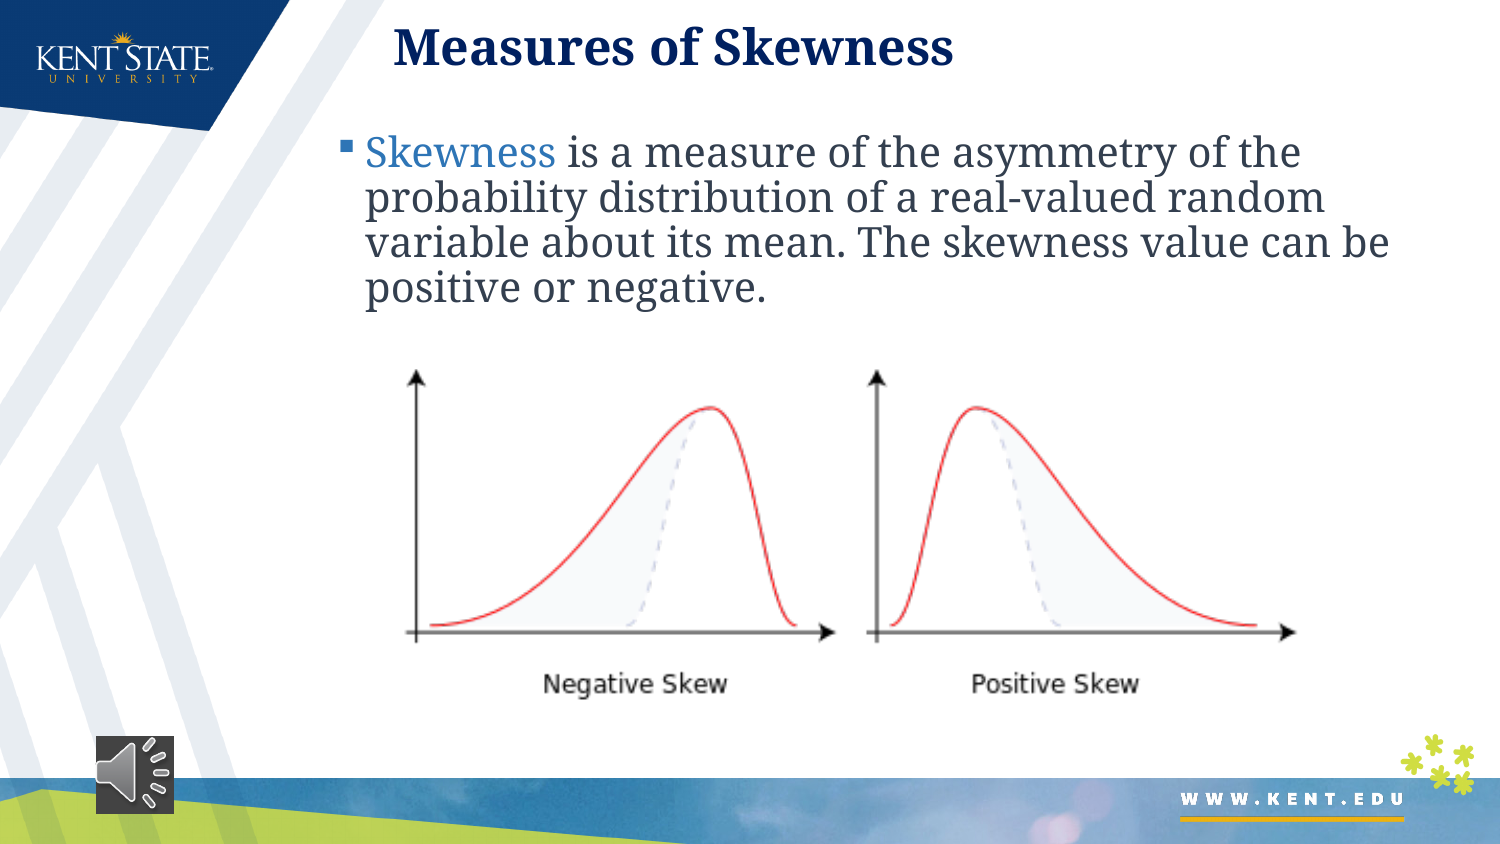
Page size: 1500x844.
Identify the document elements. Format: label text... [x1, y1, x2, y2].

text_box Skewness is a measure of the asymmetry of the probability distribution of a real-valued random variable about its mean. The skewness value can be positive or negative. [322, 123, 1450, 729]
picture [378, 369, 1310, 702]
picture [0, 0, 1500, 844]
title Measures of Skewness [378, 0, 1394, 123]
